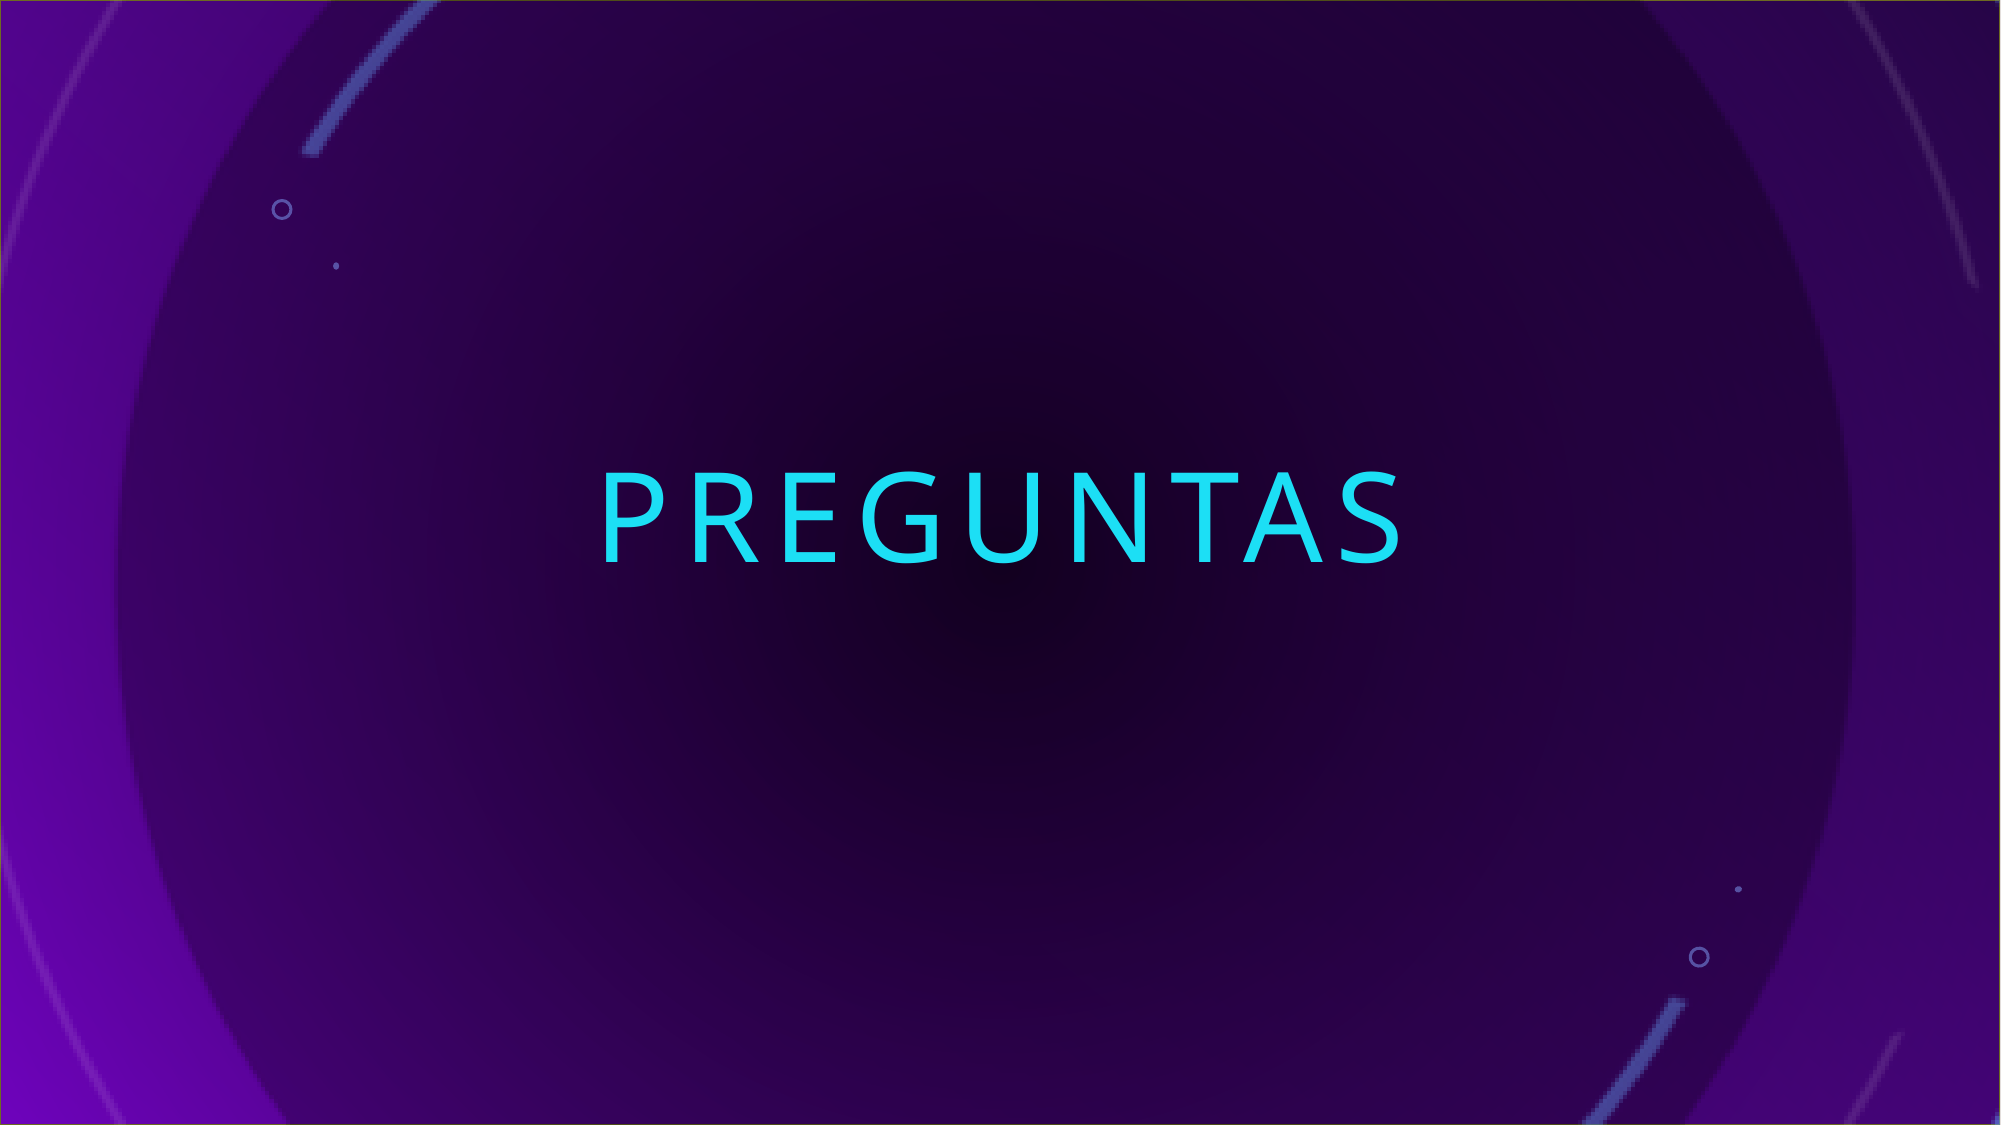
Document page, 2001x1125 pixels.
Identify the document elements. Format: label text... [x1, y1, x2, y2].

picture [0, 0, 2000, 1125]
title PREGUNTAS [525, 43, 1475, 597]
